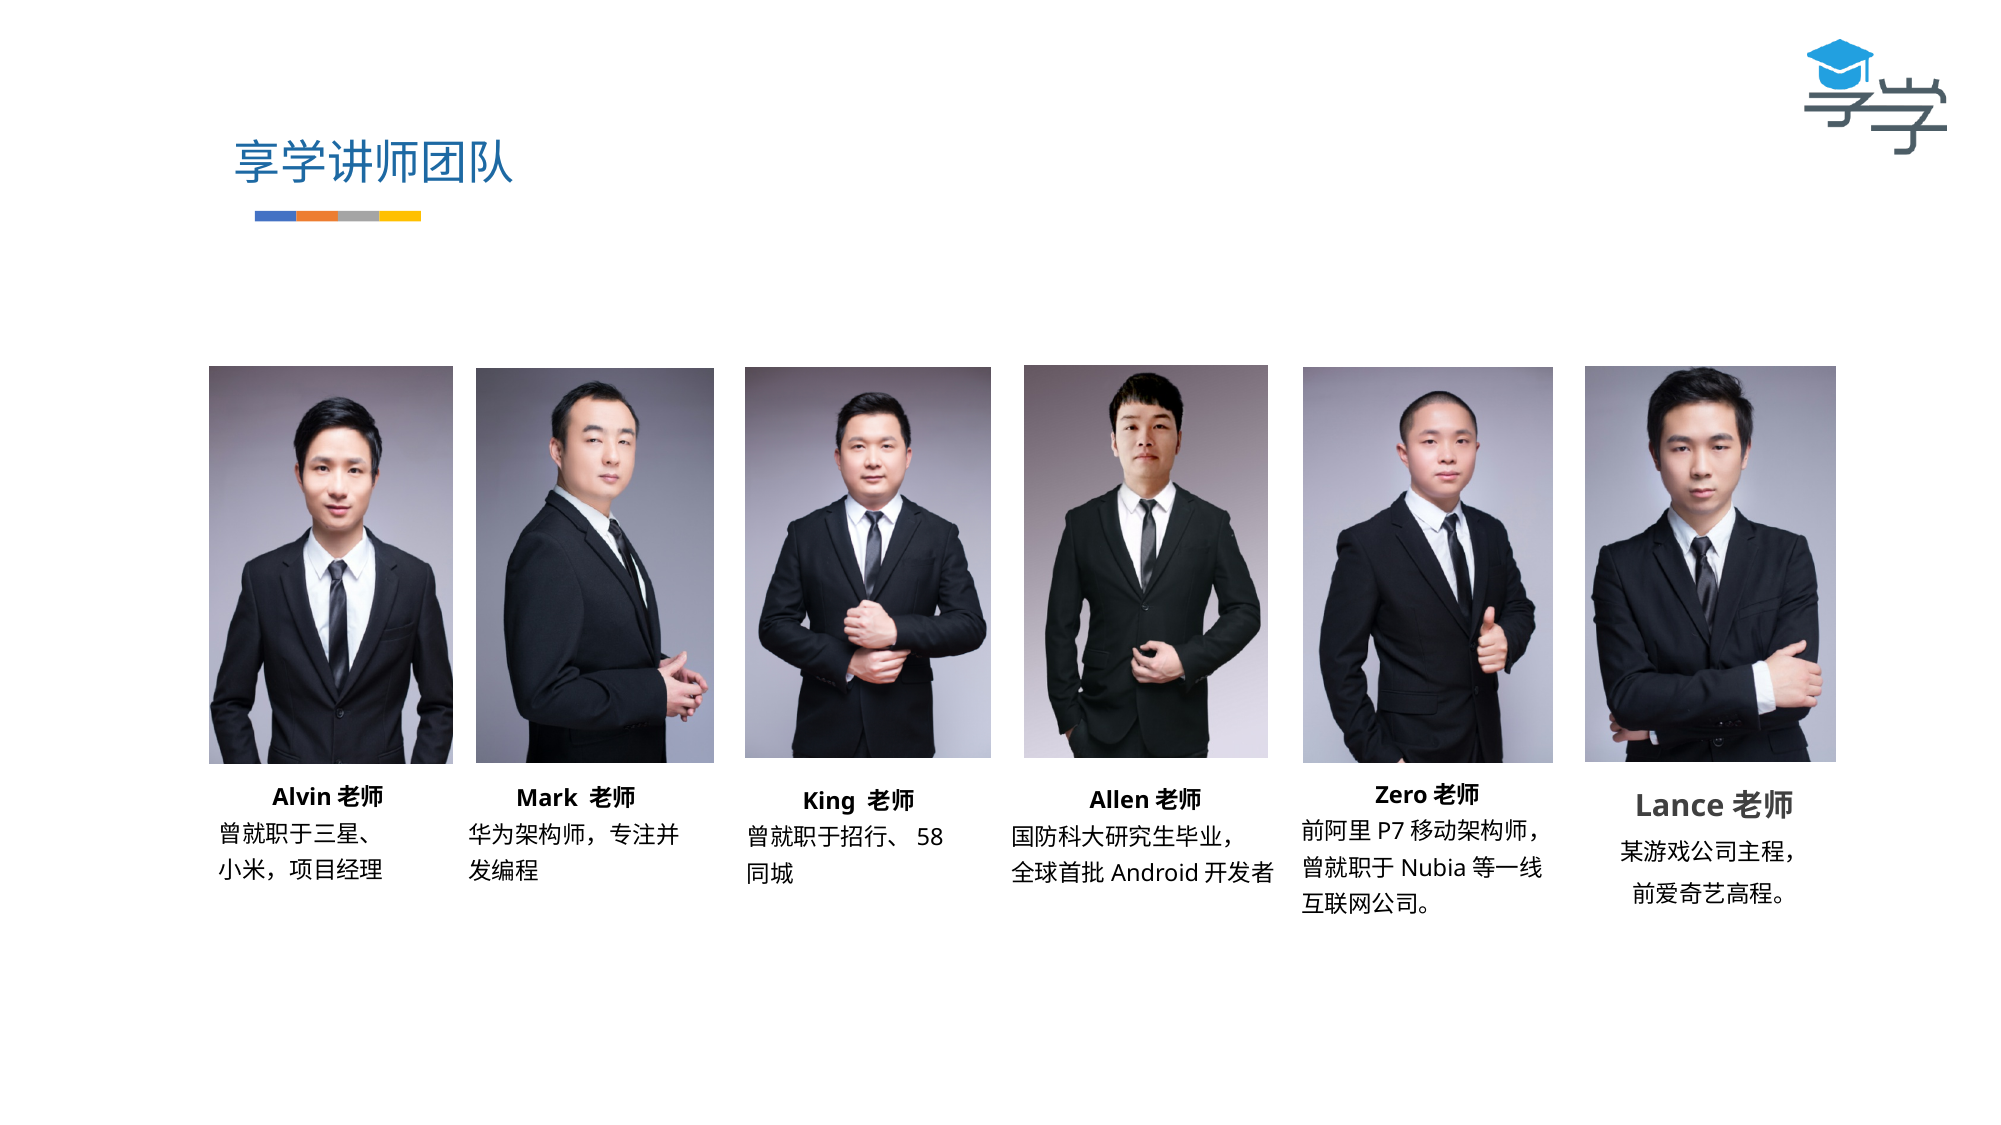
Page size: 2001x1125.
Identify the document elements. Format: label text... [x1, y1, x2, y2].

picture [1024, 365, 1268, 758]
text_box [254, 210, 421, 222]
text_box Allen老师 国防科大研究生毕业， 全球首批Android开发者 [998, 765, 1293, 893]
text_box King 老师 曾就职于招行、58同城 [734, 765, 983, 894]
text_box 享学讲师团队 [233, 132, 746, 190]
picture [1303, 367, 1553, 763]
text_box Zero老师 前阿里P7移动架构师， 曾就职于Nubia等一线互联网公司。 [1288, 759, 1568, 924]
picture [1799, 20, 1952, 173]
text_box Lance老师 某游戏公司主程， 前爱奇艺高程。 [1567, 761, 1862, 914]
picture [209, 366, 453, 764]
picture [745, 367, 991, 758]
picture [476, 368, 714, 764]
text_box Mark 老师 华为架构师，专注并发编程 [454, 768, 704, 892]
text_box Alvin老师 曾就职于三星、 小米，项目经理 [206, 762, 451, 890]
picture [1585, 366, 1836, 762]
